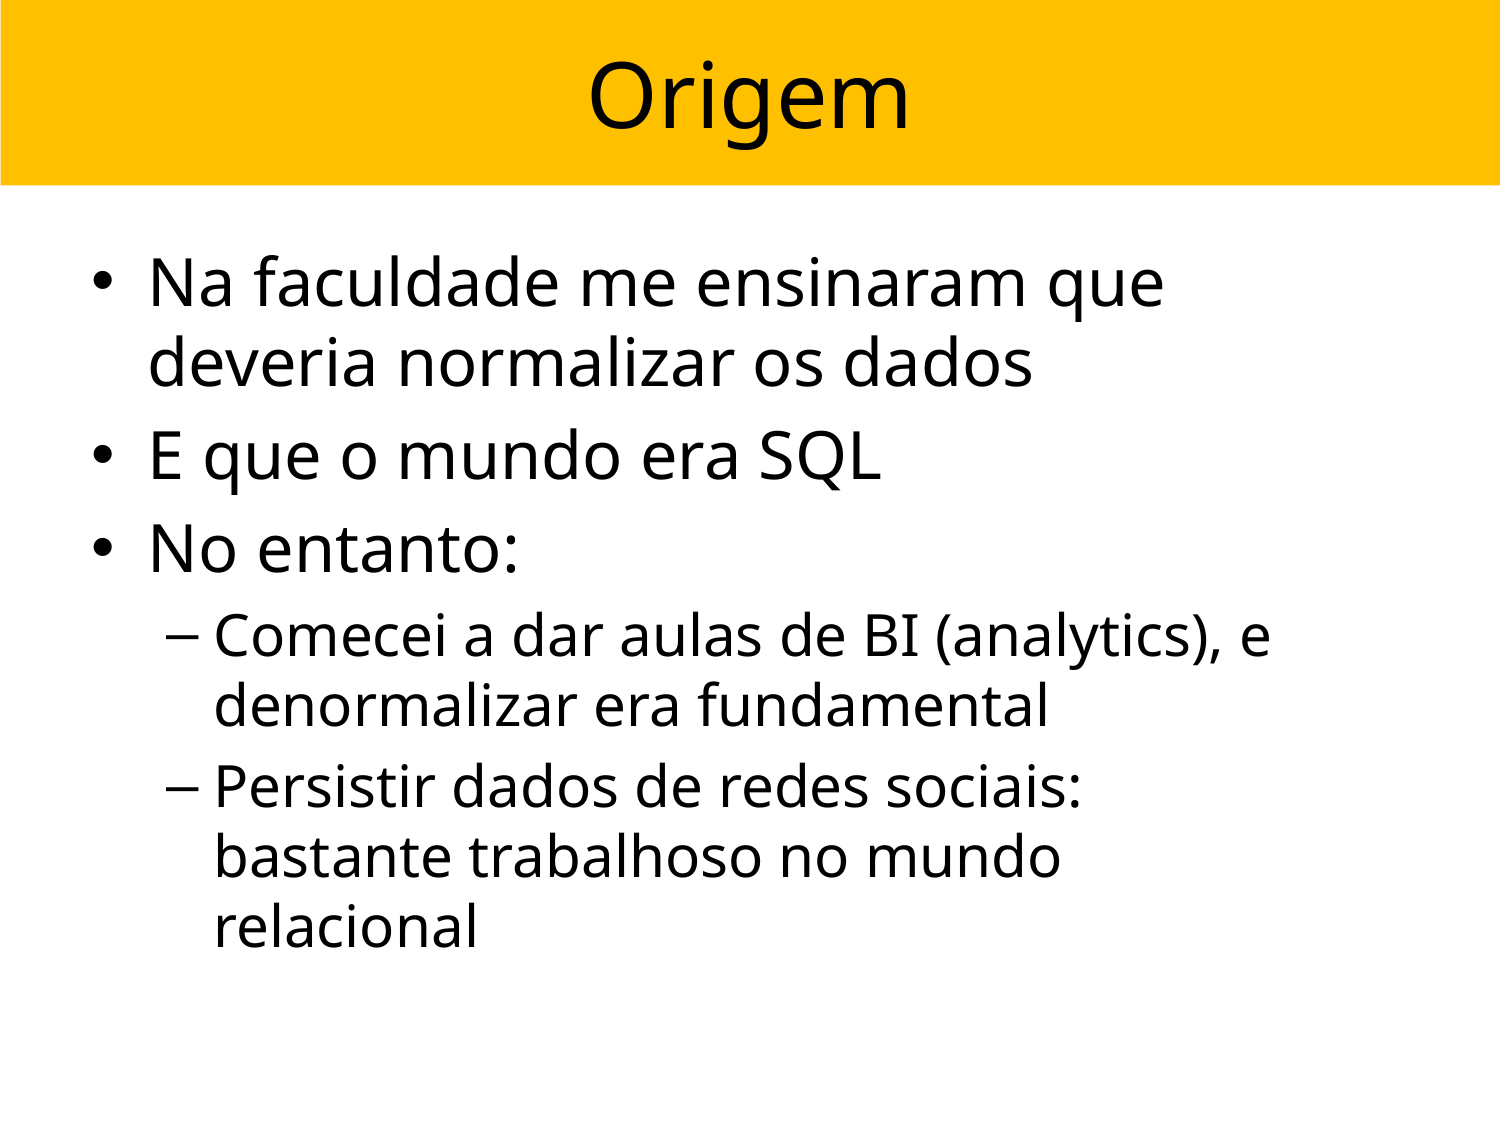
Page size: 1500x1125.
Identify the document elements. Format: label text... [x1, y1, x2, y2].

title Origem [0, 0, 1500, 186]
list Na faculdade me ensinaram que deveria normalizar os dados E que o mundo era SQL No entanto: Comecei a dar aulas de BI (analytics), e denormalizar era fundamental Persistir dados de redes sociais: bastante trabalhoso no mundo relacional [76, 231, 1311, 1020]
